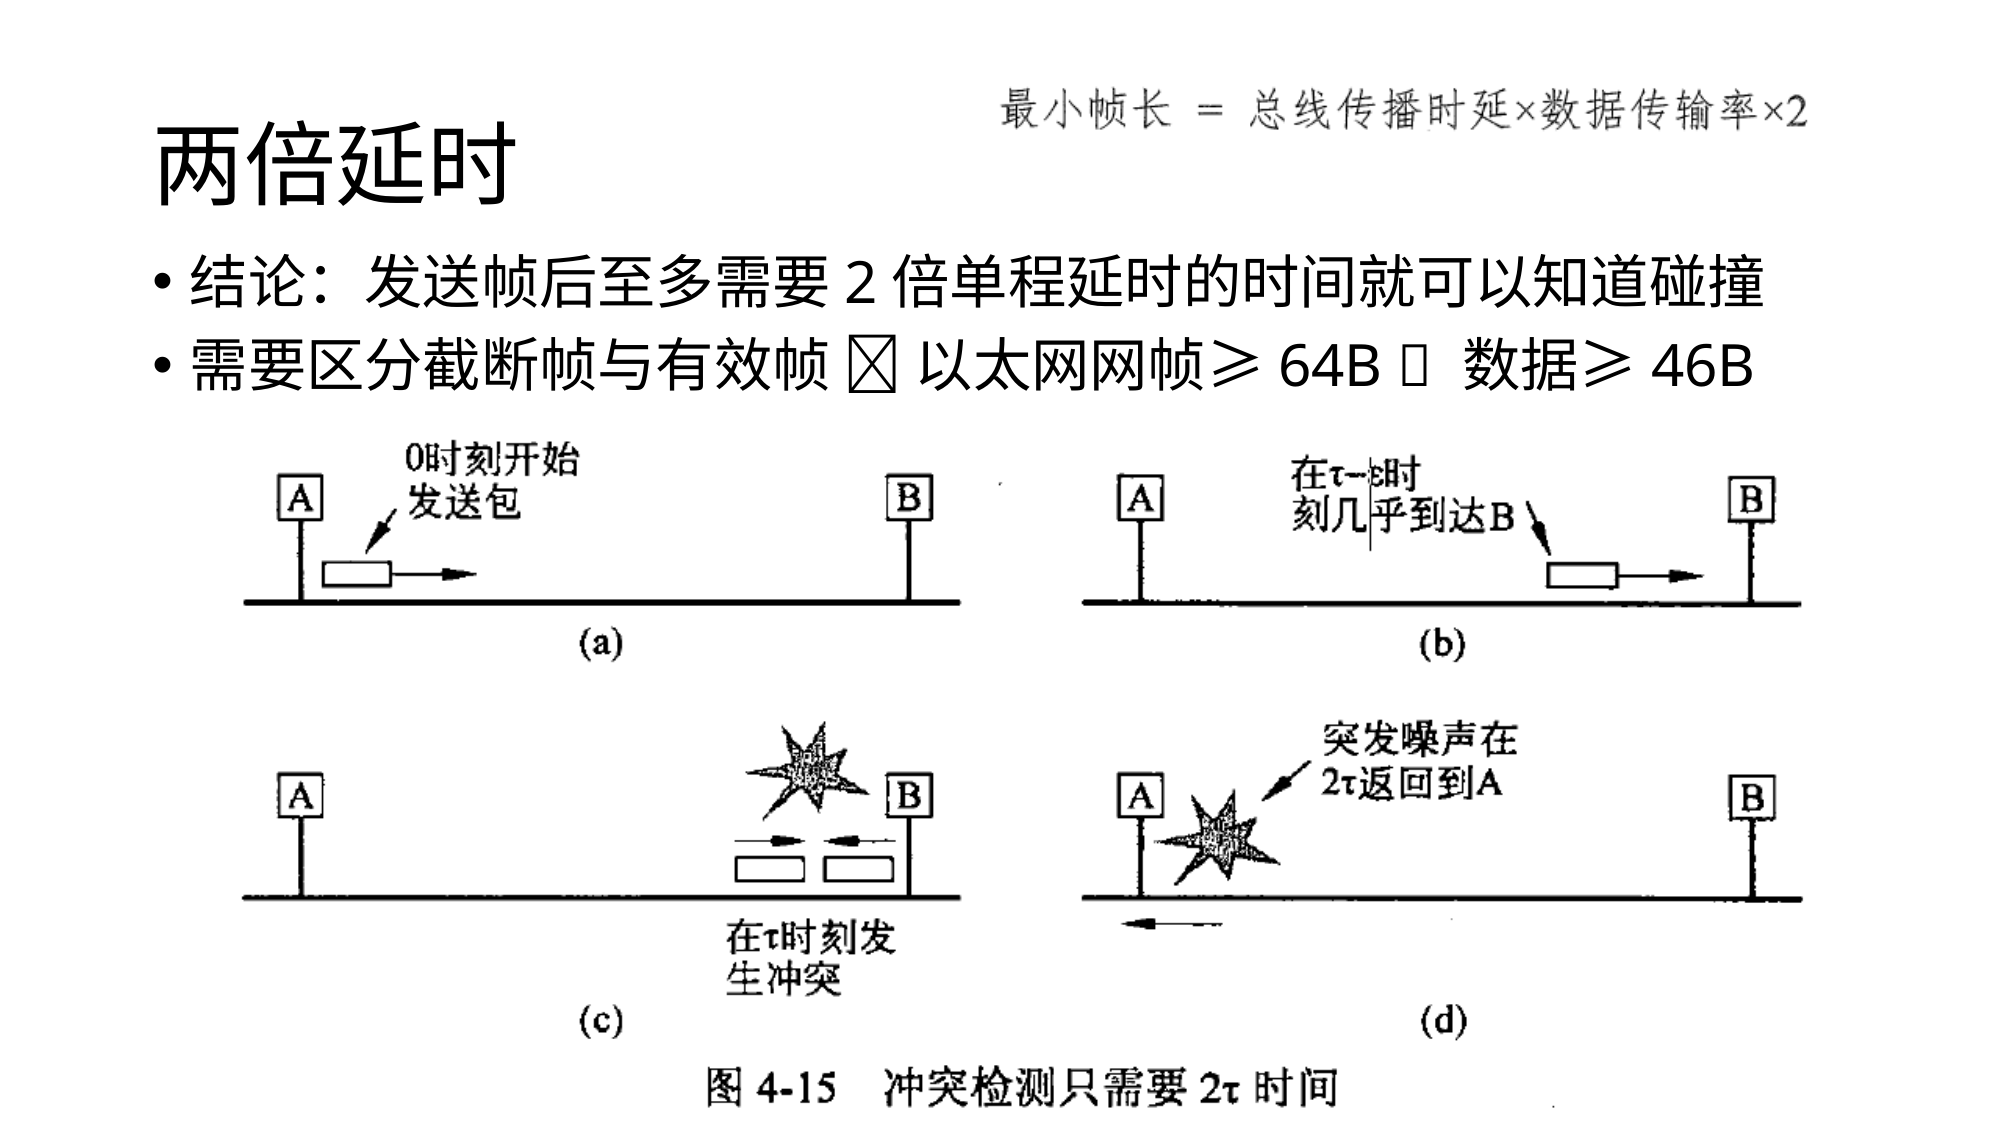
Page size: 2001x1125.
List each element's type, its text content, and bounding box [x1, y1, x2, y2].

list 结论：发送帧后至多需要2倍单程延时的时间就可以知道碰撞 需要区分截断帧与有效帧  以太网网帧≥64B  数据≥46B [137, 245, 1863, 960]
picture [980, 79, 1848, 141]
picture [211, 409, 1825, 1125]
title 两倍延时 [137, 59, 1863, 245]
